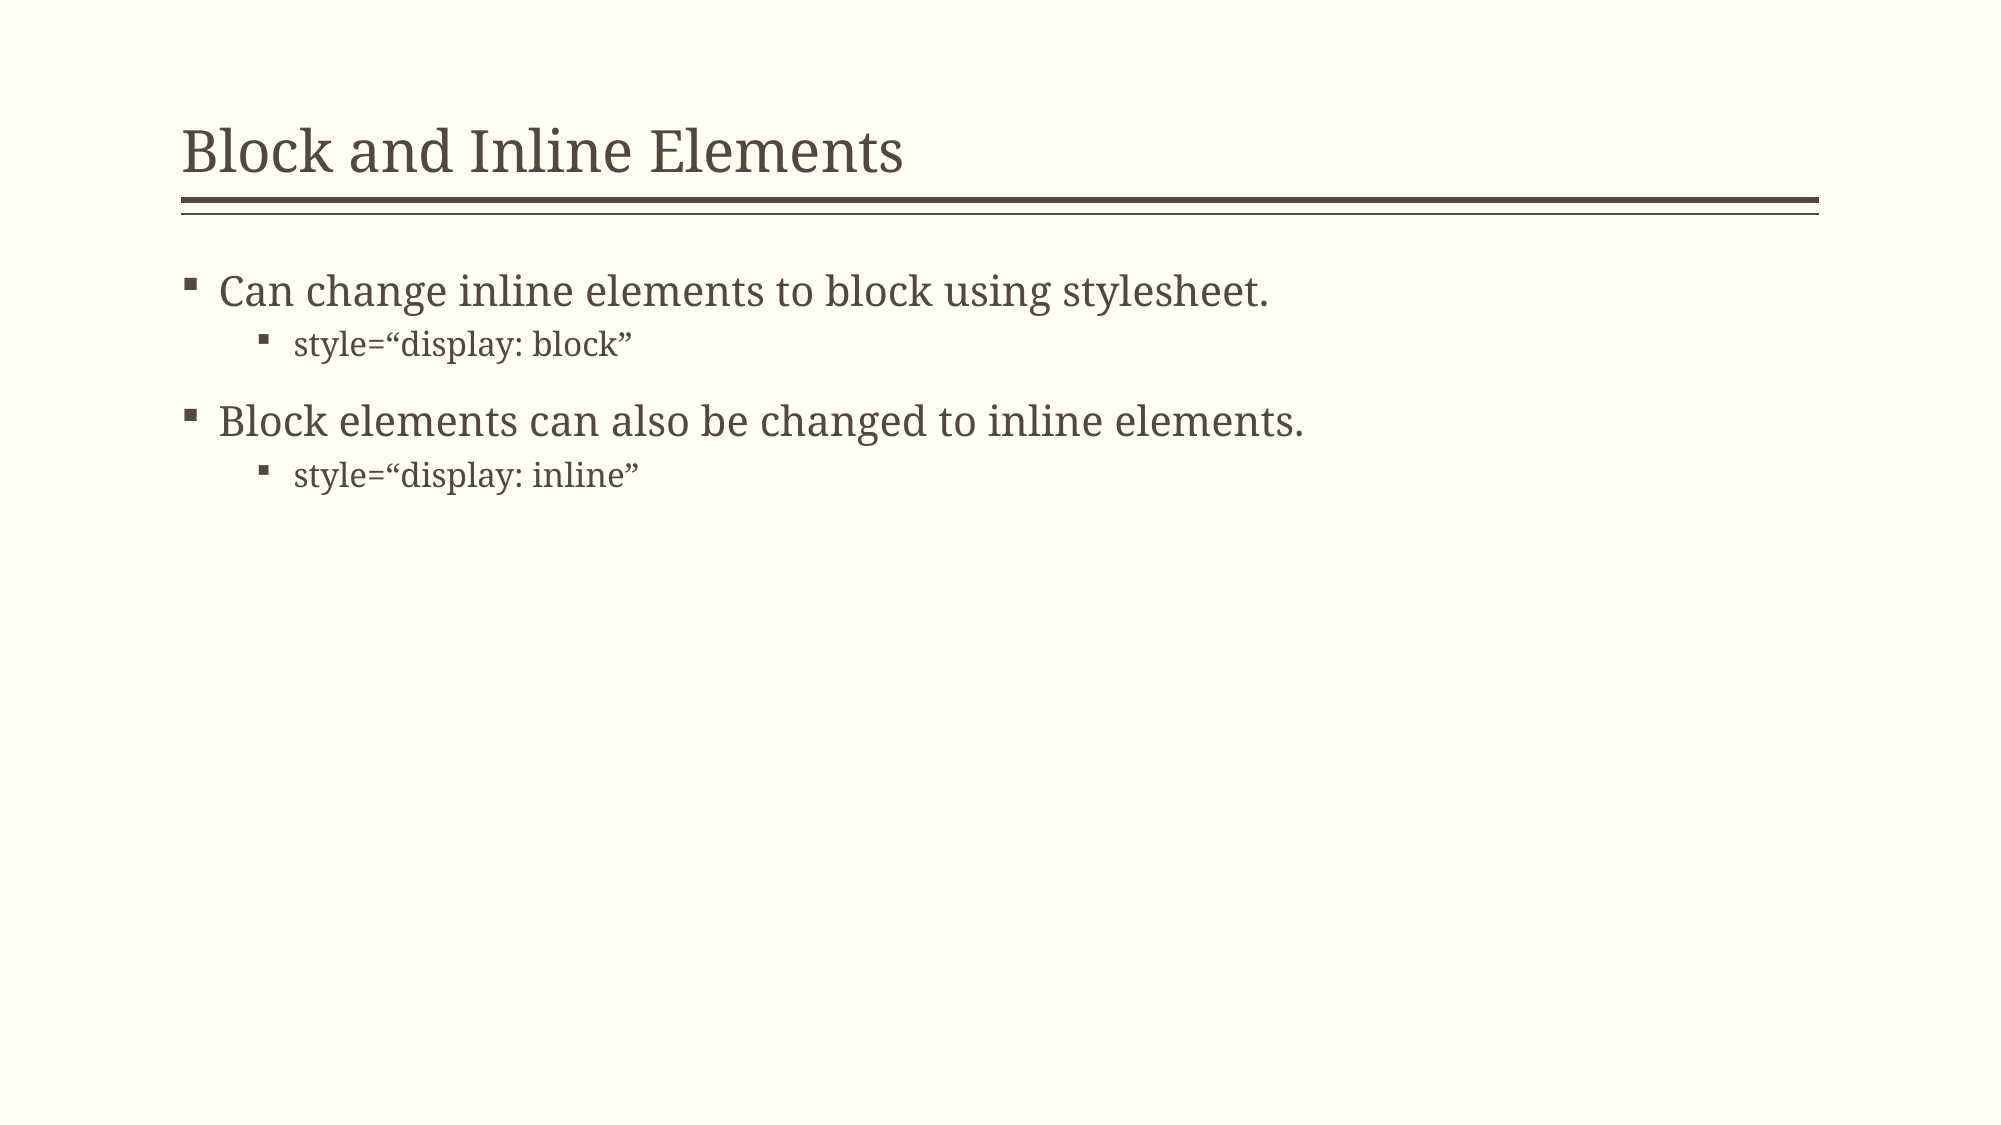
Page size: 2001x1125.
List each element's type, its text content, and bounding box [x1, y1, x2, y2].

list Can change inline elements to block using stylesheet. style=“display: block” Block elements can also be changed to inline elements. style=“display: inline” [181, 262, 1819, 1013]
title Block and Inline Elements [181, 12, 1819, 193]
